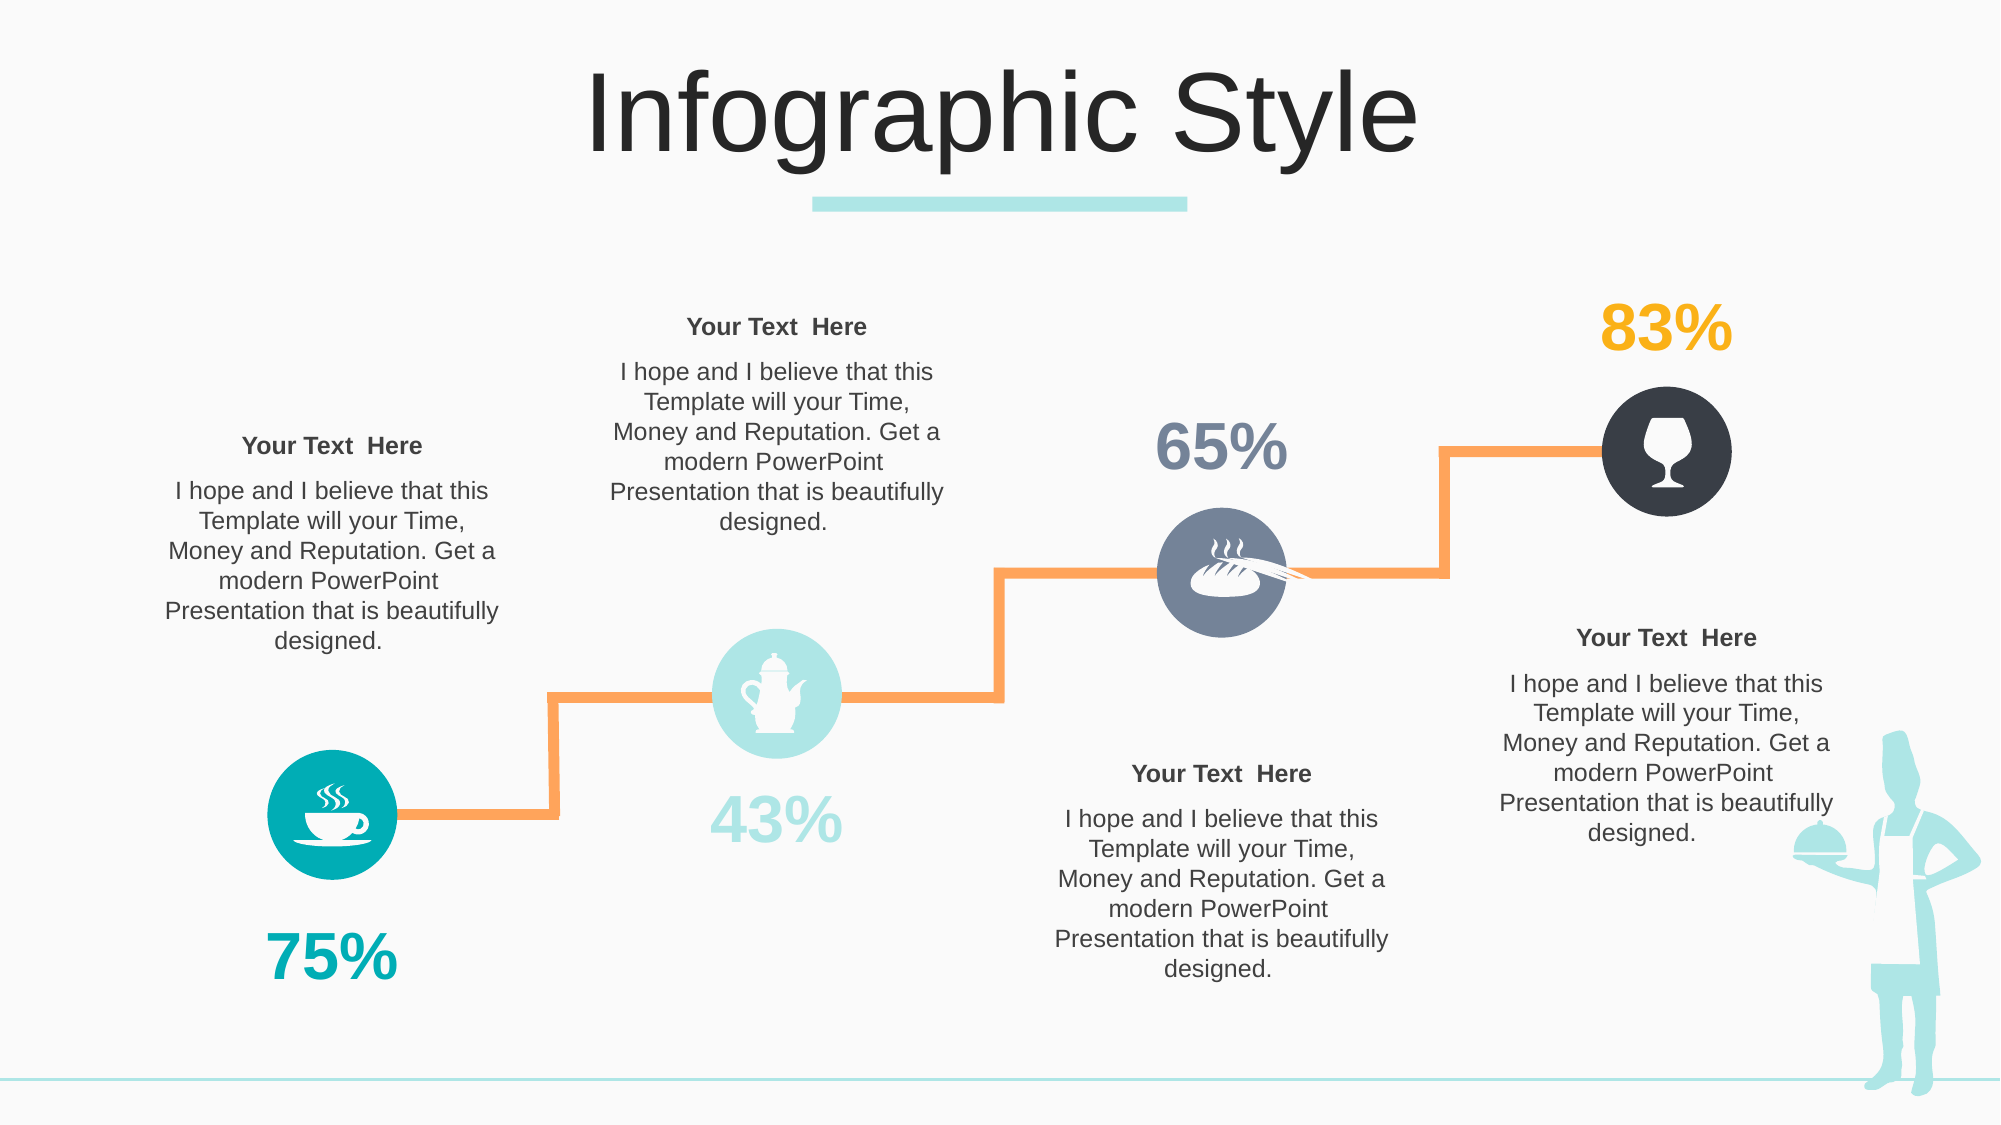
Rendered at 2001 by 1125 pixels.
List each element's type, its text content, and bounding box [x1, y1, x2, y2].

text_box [740, 652, 807, 733]
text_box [590, 302, 965, 545]
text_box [1190, 538, 1260, 597]
text_box 75% [239, 905, 426, 1001]
text_box [291, 782, 374, 848]
text_box 83% [1573, 276, 1761, 372]
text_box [1034, 749, 1410, 992]
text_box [397, 451, 1602, 817]
text_box 65% [1128, 395, 1316, 451]
text_box [1600, 385, 1733, 518]
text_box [1479, 614, 1854, 857]
text_box [266, 748, 399, 881]
list Infographic Style [53, 55, 1952, 175]
text_box [1643, 417, 1692, 488]
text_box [145, 421, 520, 665]
text_box 43% [683, 817, 871, 863]
